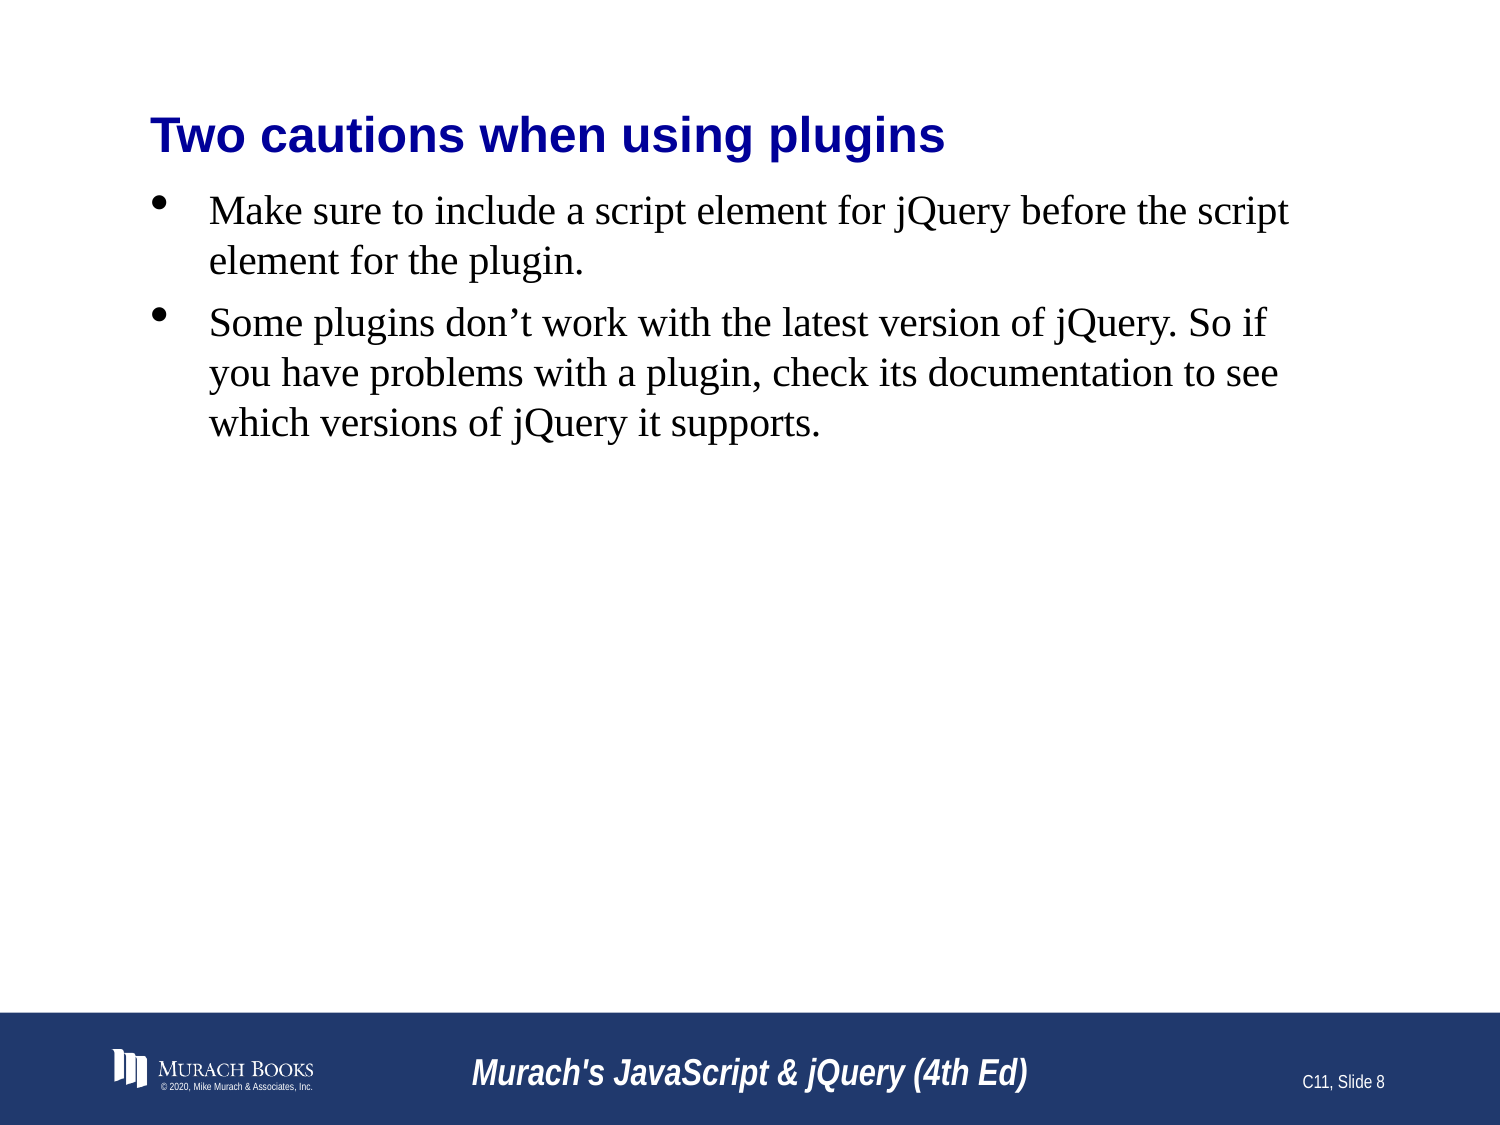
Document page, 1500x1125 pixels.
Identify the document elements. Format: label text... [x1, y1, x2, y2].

footer © 2020, Mike Murach & Associates, Inc. [12, 1025, 463, 1100]
slide_number C11, Slide 8 [1087, 1025, 1400, 1100]
list Make sure to include a script element for jQuery before the script element for the plugin. Some plugins don’t work with the latest version of jQuery. So if you have problems with a plugin, check its documentation to see which versions of jQuery it supports. [137, 174, 1350, 975]
title Two cautions when using plugins [150, 102, 1350, 164]
slide_number Murach's JavaScript & jQuery (4th Ed) [463, 1025, 1050, 1100]
